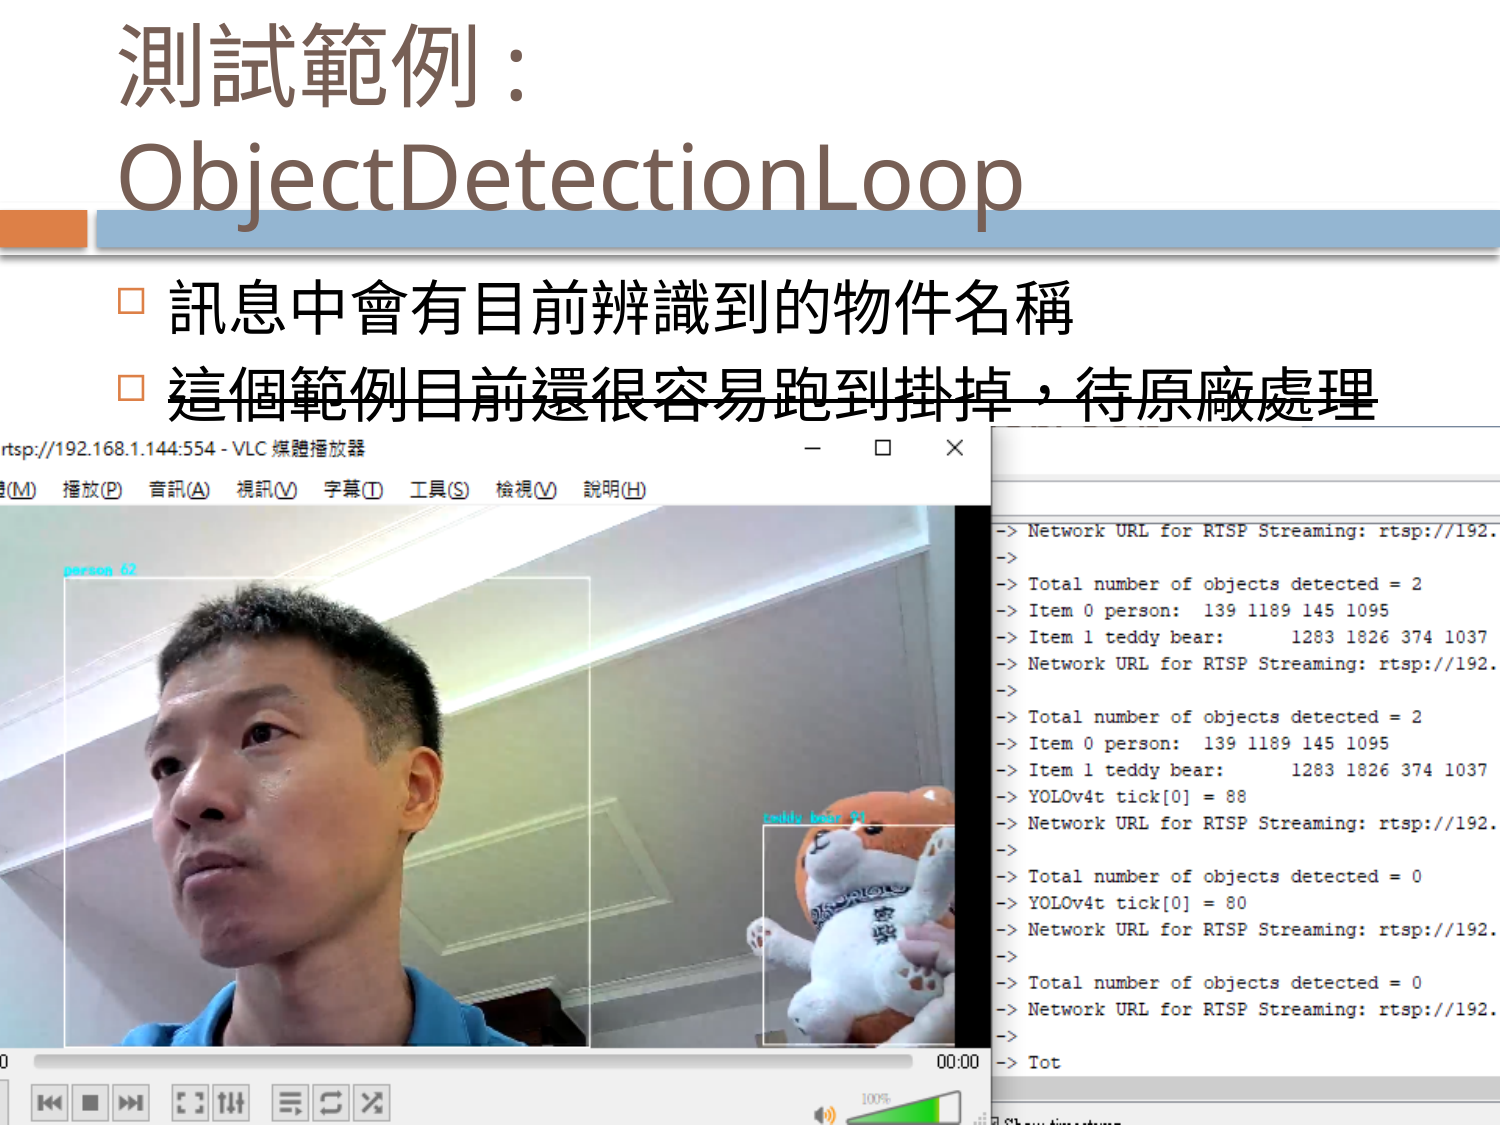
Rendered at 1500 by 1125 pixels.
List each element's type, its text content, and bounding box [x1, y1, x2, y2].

picture [0, 426, 1500, 1125]
list 訊息中會有目前辨識到的物件名稱 這個範例目前還很容易跑到掛掉，待原廠處理 [100, 262, 1438, 426]
title 測試範例: ObjectDetectionLoop [100, 37, 1438, 200]
